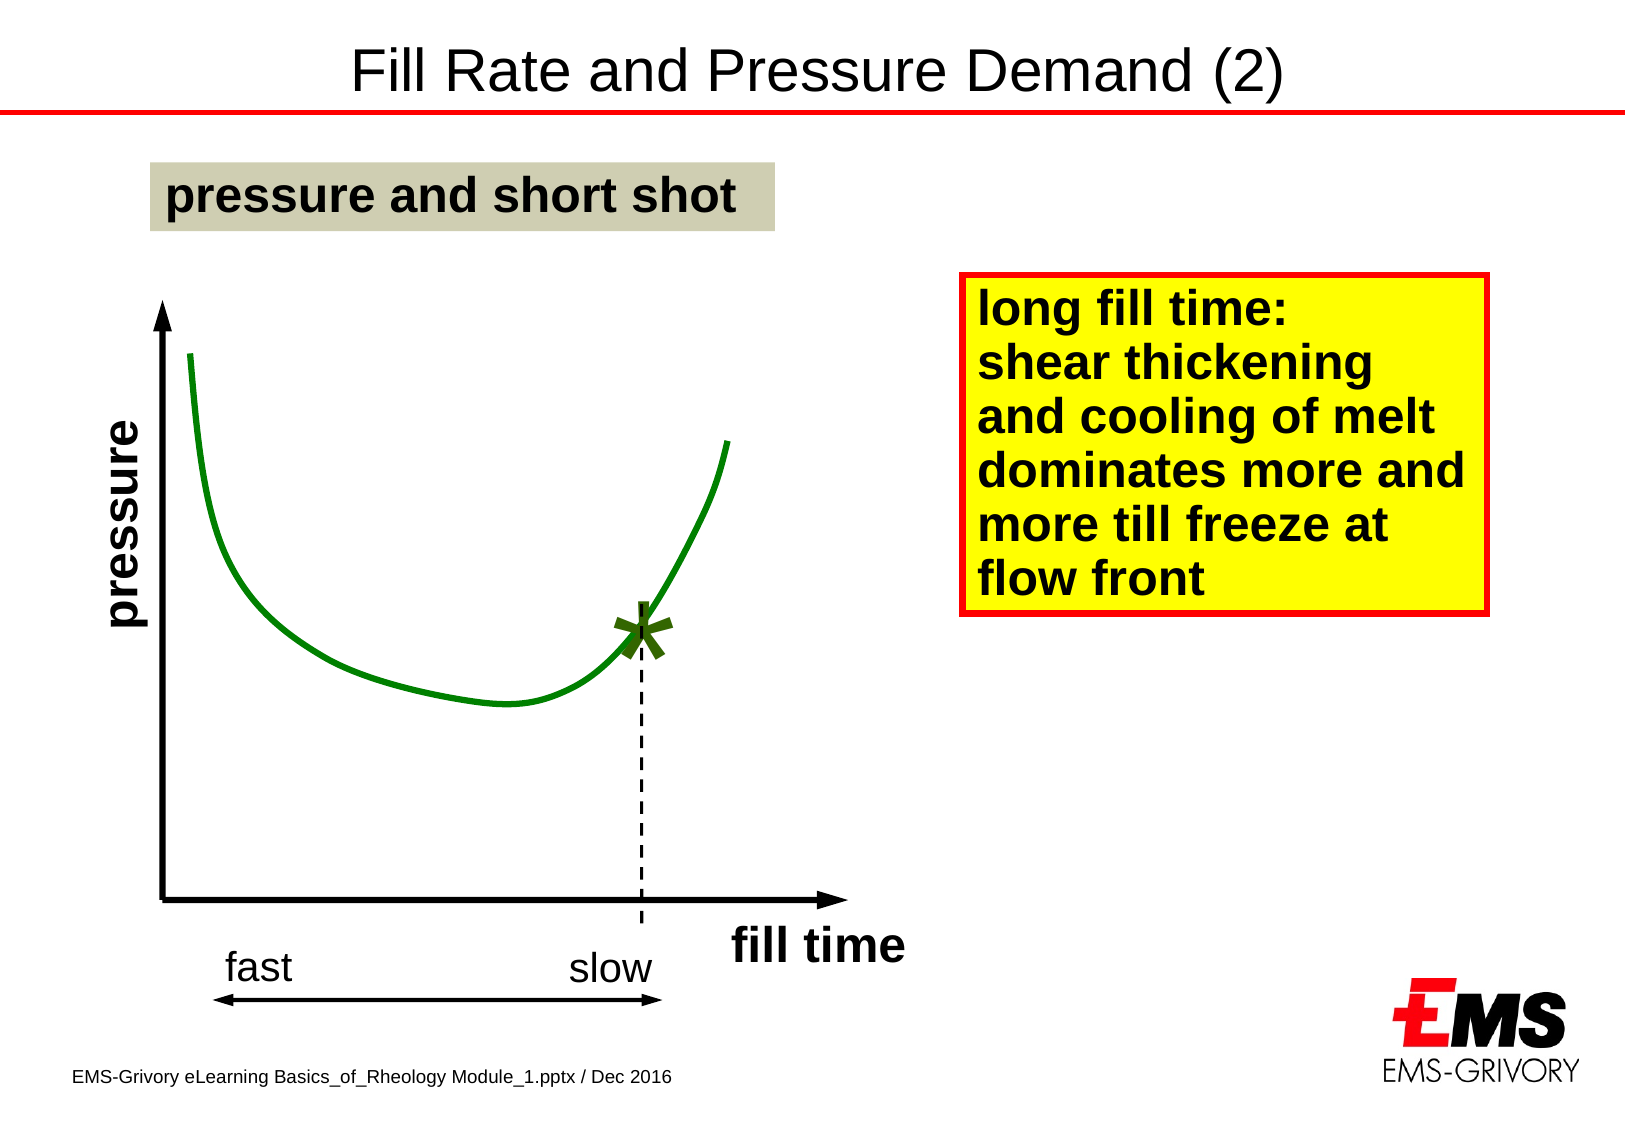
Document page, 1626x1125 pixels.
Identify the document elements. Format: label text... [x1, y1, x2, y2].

text_box [156, 299, 169, 899]
text_box pressure and short shot [150, 162, 775, 232]
text_box [190, 353, 728, 705]
text_box slow [549, 940, 672, 991]
picture [1381, 978, 1579, 1088]
text_box [212, 993, 663, 1007]
text_box Fill Rate and Pressure Demand (2) [46, 31, 1591, 104]
text_box long fill time: shear thickening and cooling of melt dominates more and more till freeze at flow front [962, 274, 1488, 614]
text_box fast [200, 939, 317, 990]
text_box pressure [87, 399, 148, 650]
text_box fill time [687, 912, 950, 973]
text_box [716, 893, 849, 907]
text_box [574, 549, 713, 930]
